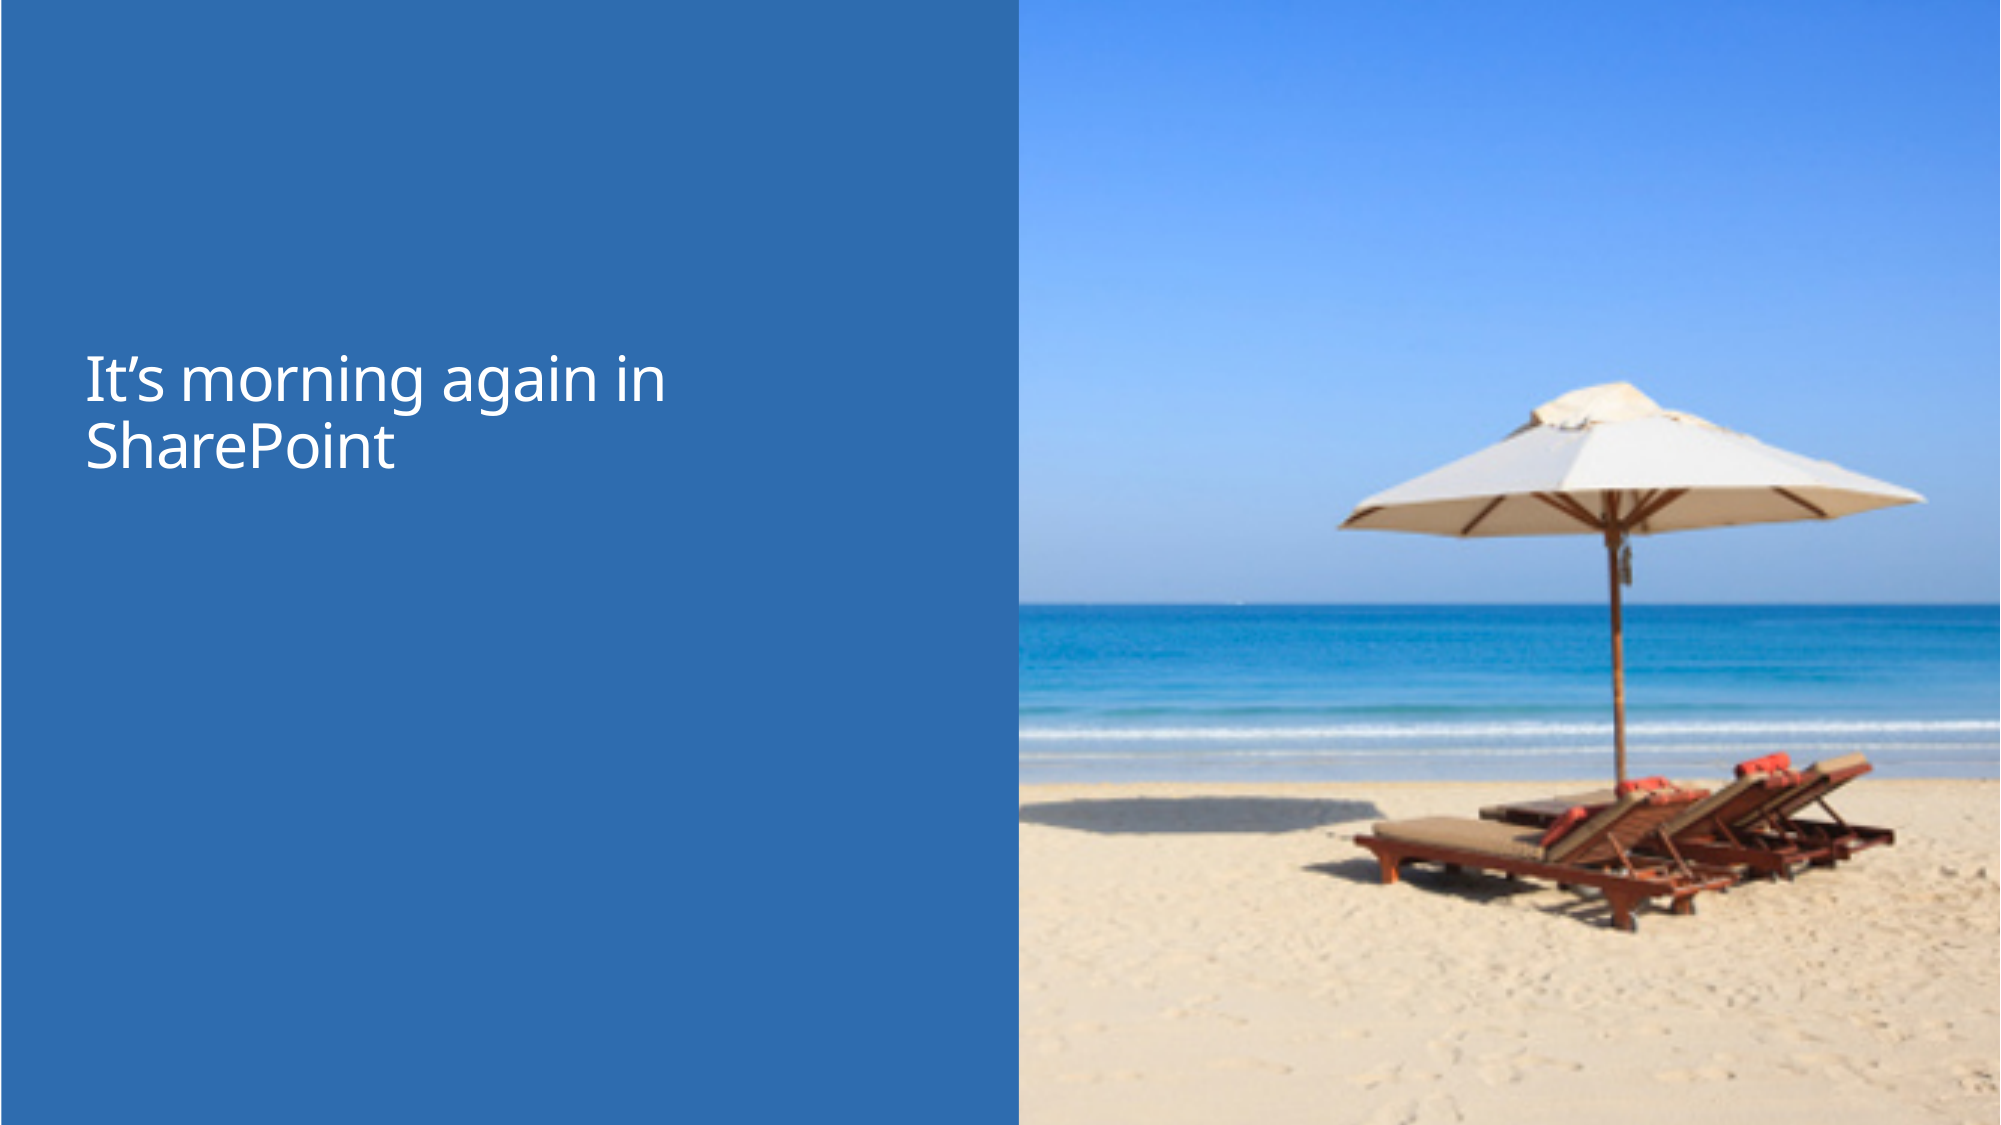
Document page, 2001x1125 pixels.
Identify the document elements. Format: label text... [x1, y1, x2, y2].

picture [1018, 0, 2000, 1125]
list It’s morning again in SharePoint [85, 347, 977, 431]
